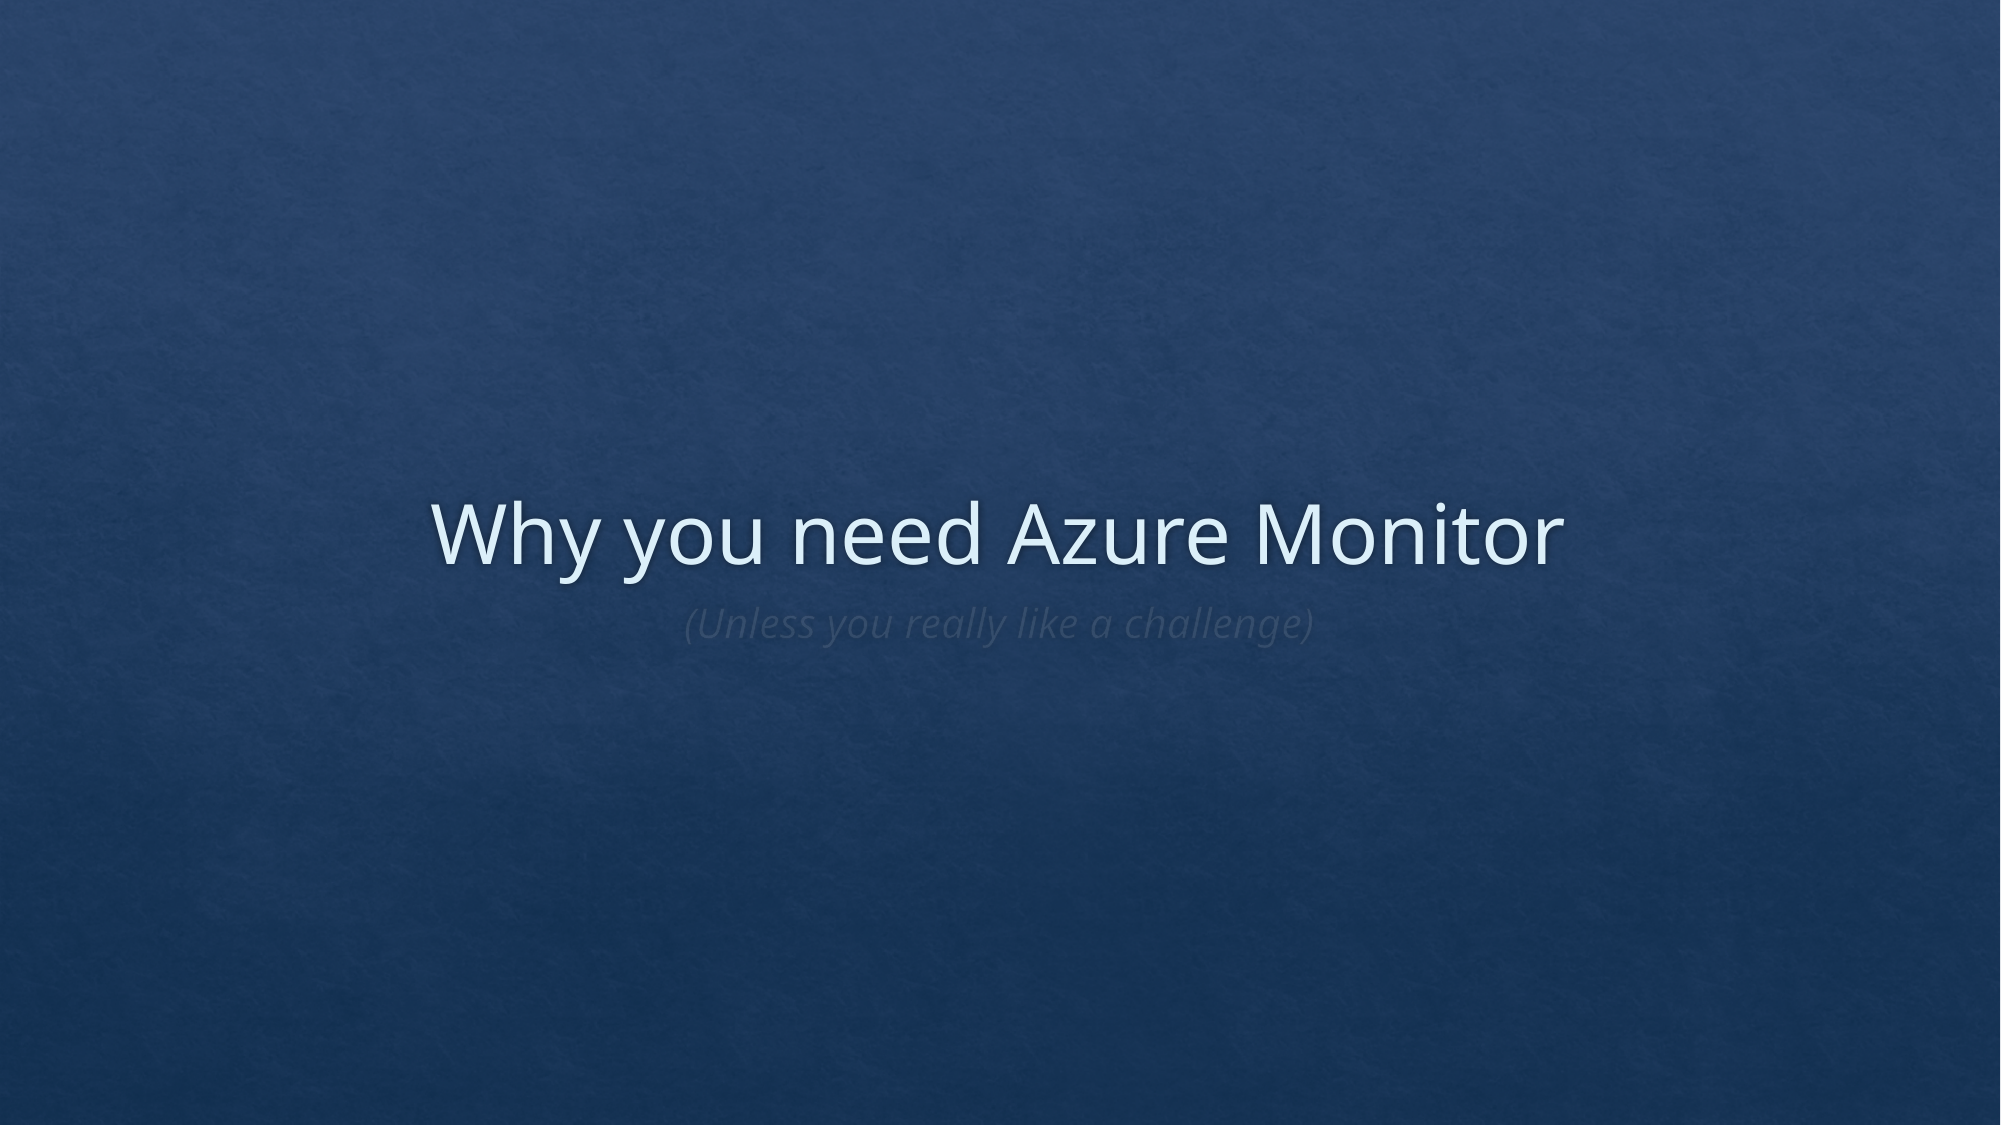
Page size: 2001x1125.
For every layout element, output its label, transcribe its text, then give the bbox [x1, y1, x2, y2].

title Why you need Azure Monitor [212, 288, 1786, 585]
list (Unless you really like a challenge) [212, 588, 1786, 837]
